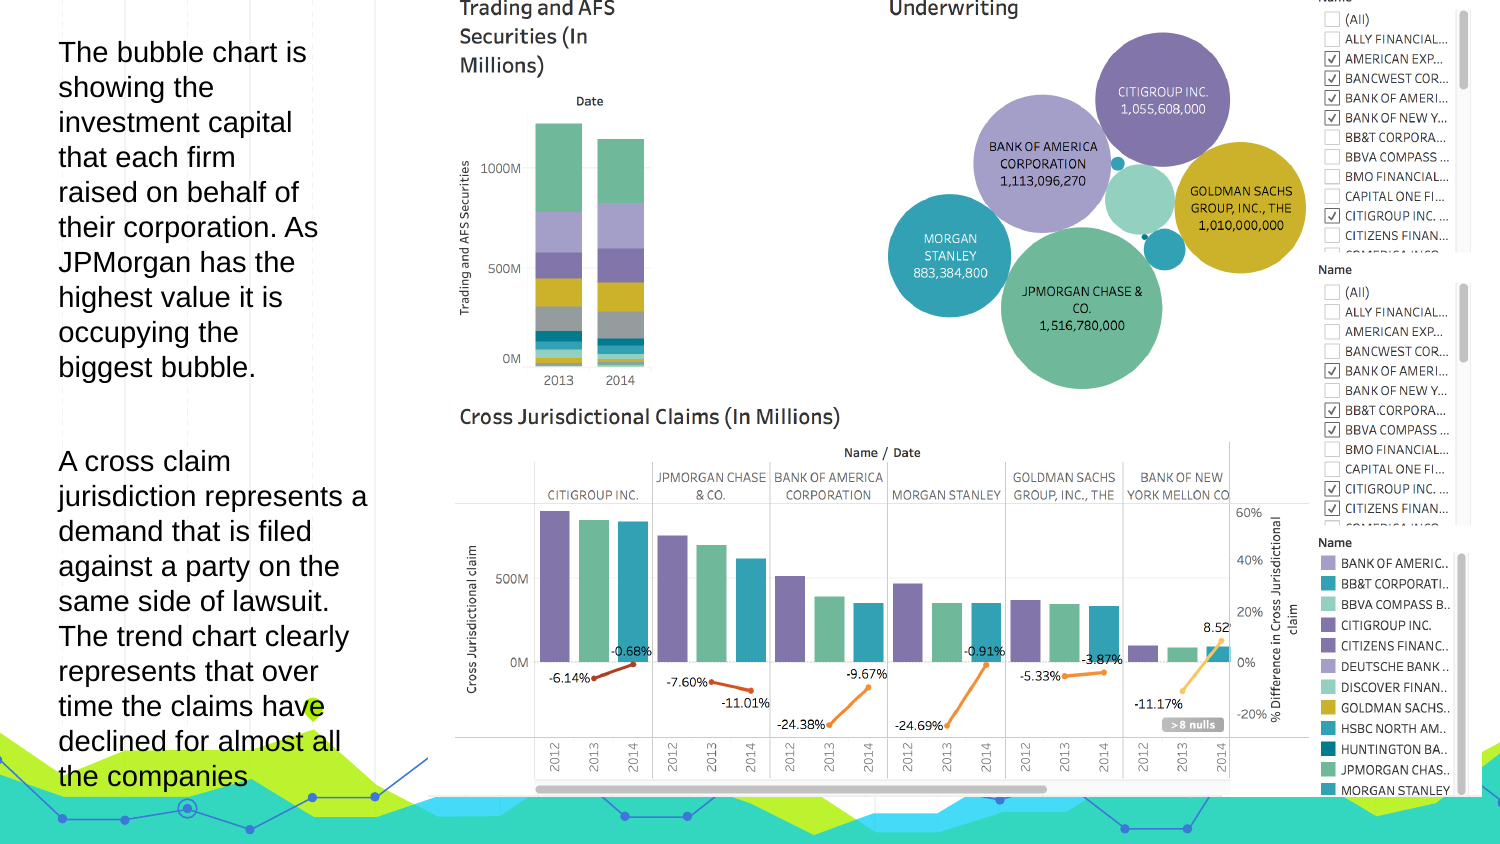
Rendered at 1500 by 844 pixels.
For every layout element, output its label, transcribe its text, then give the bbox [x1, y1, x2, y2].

text_box The bubble chart is showing the investment capital that each firm raised on behalf of their corporation. As JPMorgan has the highest value it is occupying the biggest bubble. [43, 25, 339, 391]
text_box A cross claim jurisdiction represents a demand that is filed against a party on the same side of lawsuit. The trend chart clearly represents that over time the claims have declined for almost all the companies [43, 434, 388, 800]
picture [428, 0, 1483, 797]
